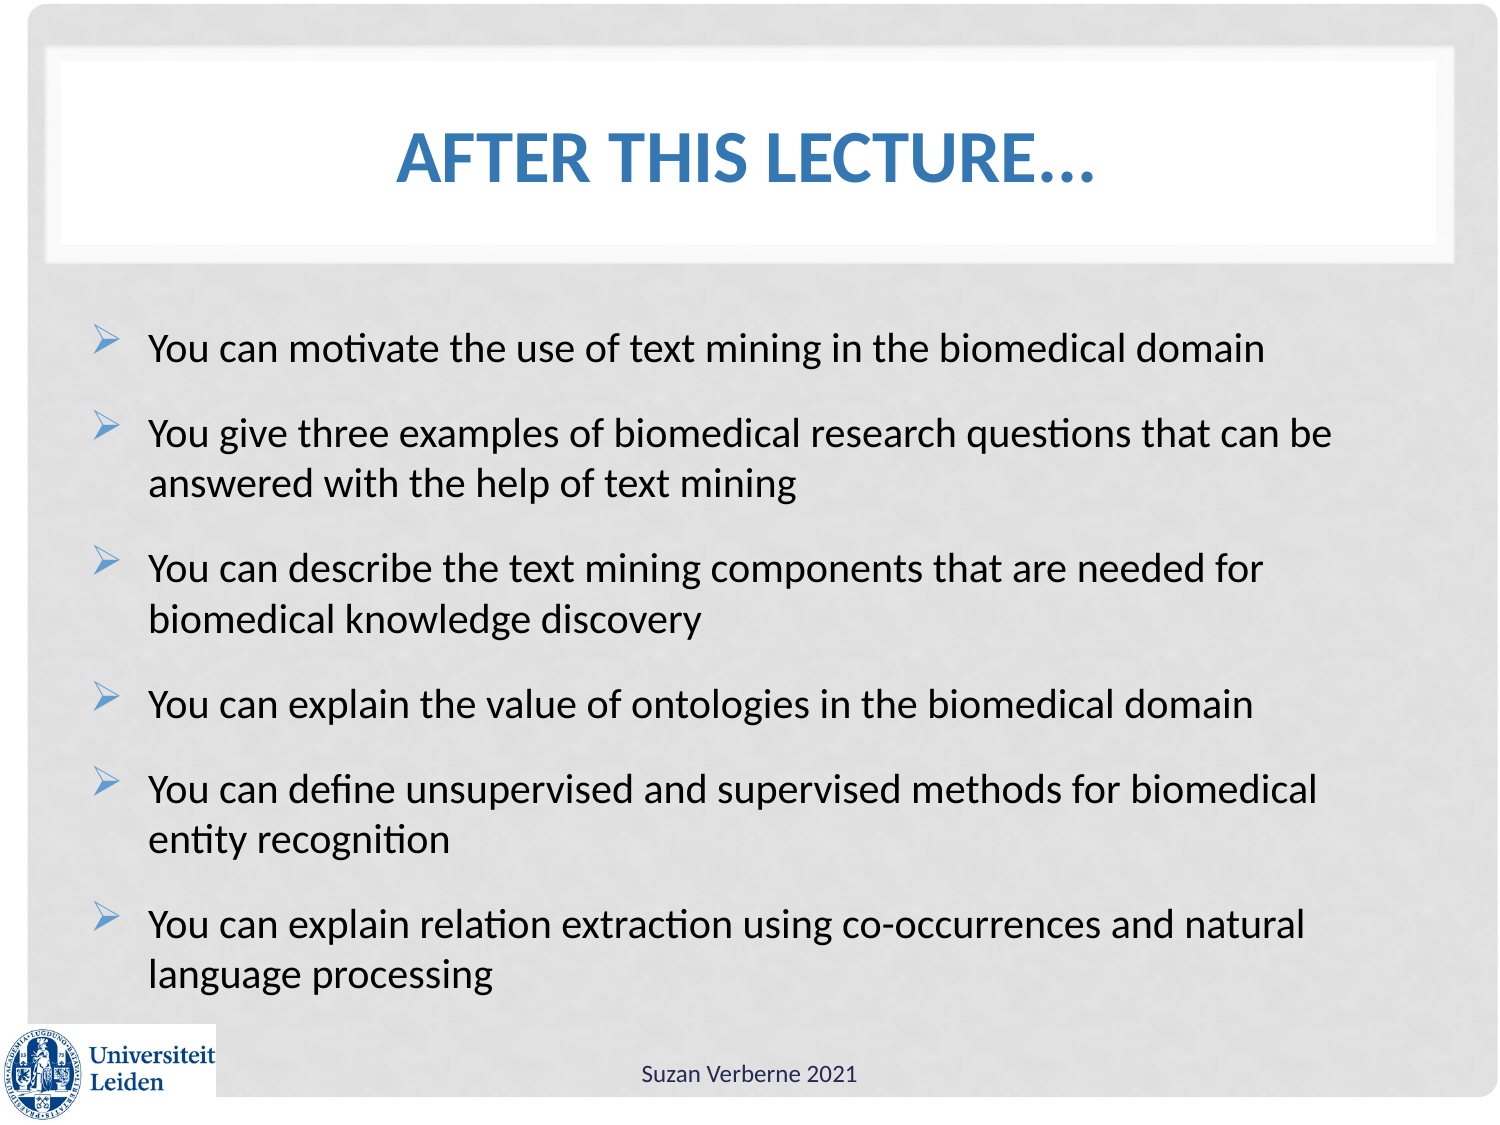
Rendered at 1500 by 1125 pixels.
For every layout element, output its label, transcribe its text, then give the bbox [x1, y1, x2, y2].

footer Suzan Verberne 2021 [512, 1042, 988, 1103]
title After this lecture... [69, 66, 1425, 238]
list You can motivate the use of text mining in the biomedical domain You give three examples of biomedical research questions that can be answered with the help of text mining You can describe the text mining components that are needed for biomedical knowledge discovery You can explain the value of ontologies in the biomedical domain You can define unsupervised and supervised methods for biomedical entity recognition You can explain relation extraction using co-occurrences and natural language processing [75, 312, 1425, 1005]
picture [0, 1024, 216, 1125]
